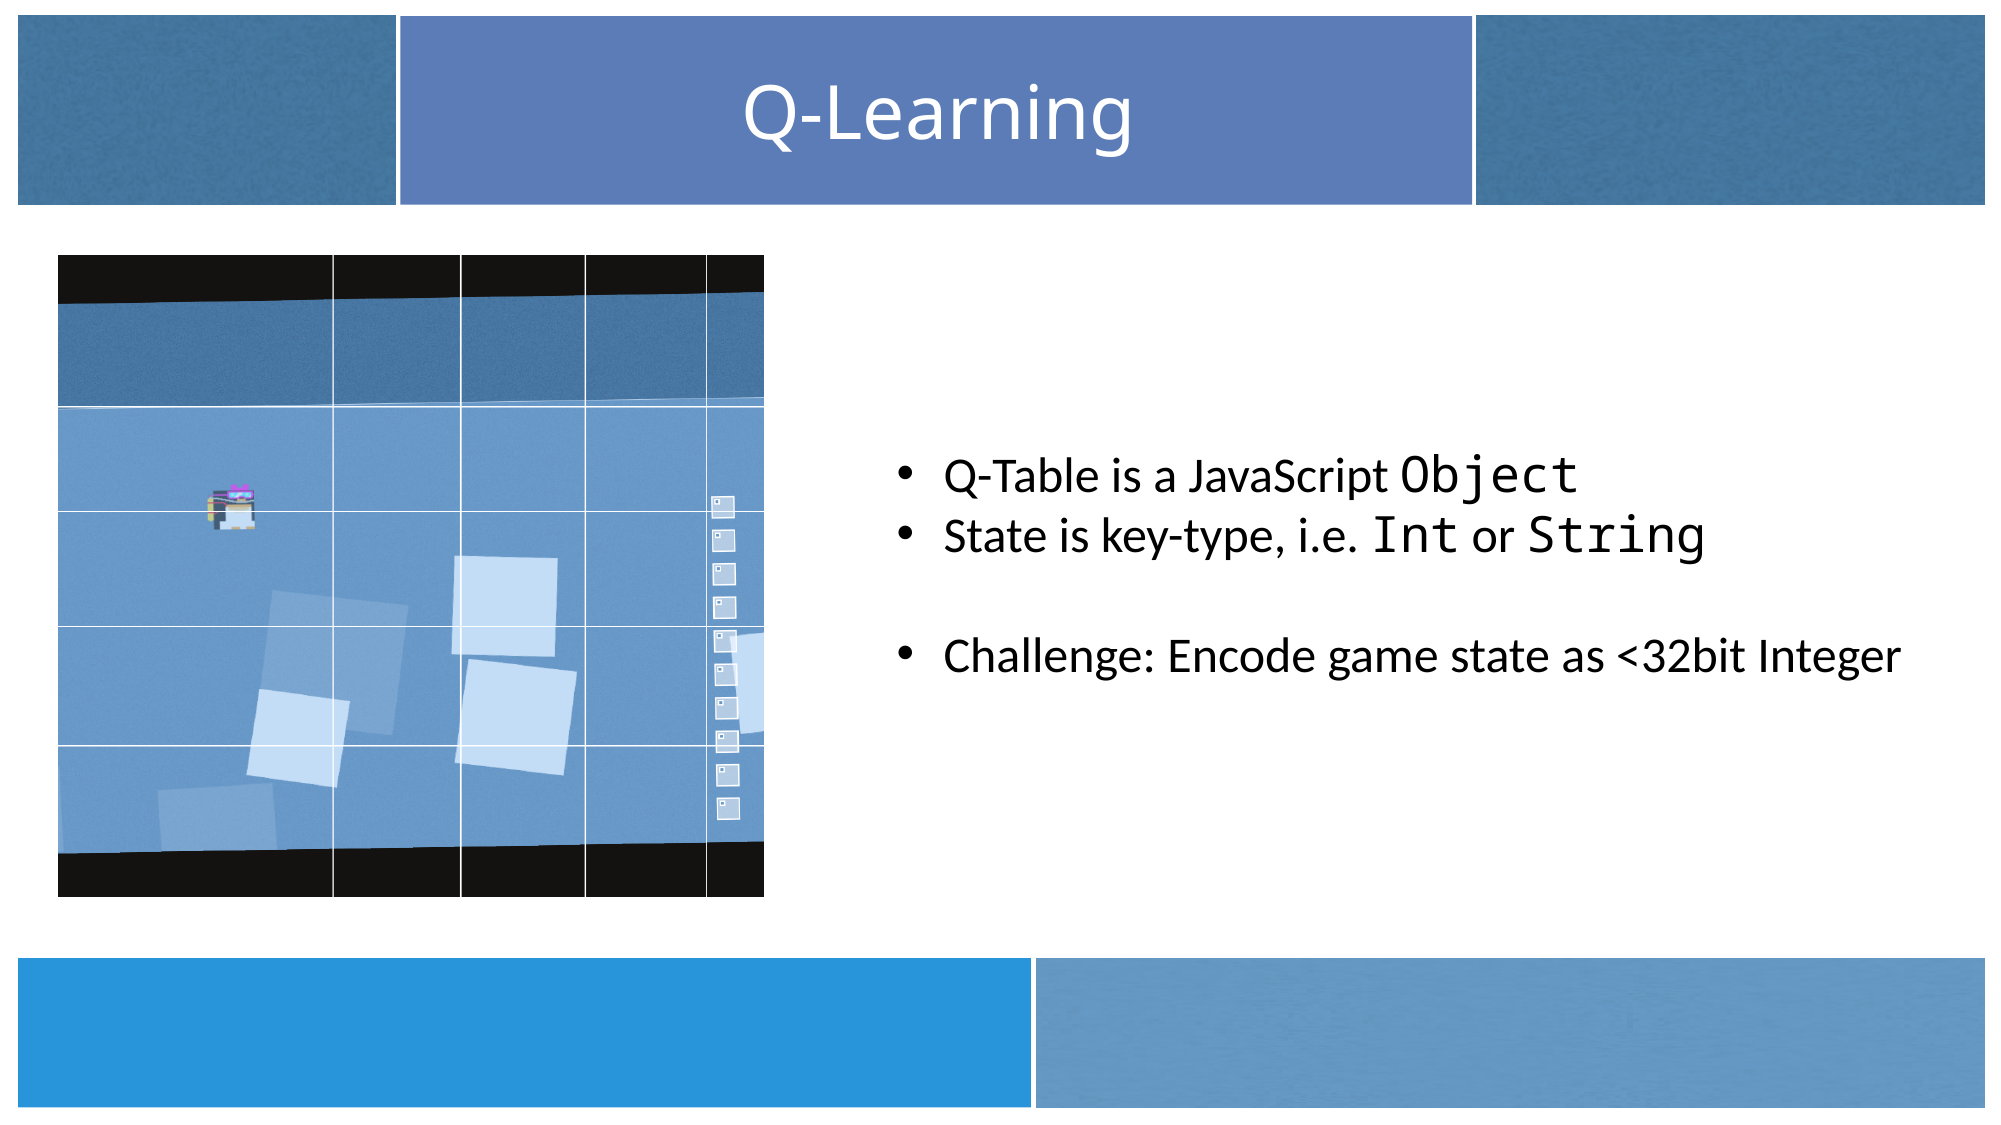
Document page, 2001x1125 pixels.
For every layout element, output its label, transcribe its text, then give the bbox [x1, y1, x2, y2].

text_box [764, 327, 1828, 680]
text_box Q-Learning [443, 57, 1435, 162]
picture [58, 255, 764, 897]
text_box [17, 957, 1032, 1108]
text_box Q-Table is a JavaScript Object State is key-type, i.e. Int or String Challenge: Encode game state as <32bit Integer [881, 435, 1945, 690]
picture [1476, 15, 1985, 205]
picture [1036, 958, 1985, 1108]
text_box [399, 15, 1473, 206]
picture [18, 15, 396, 205]
